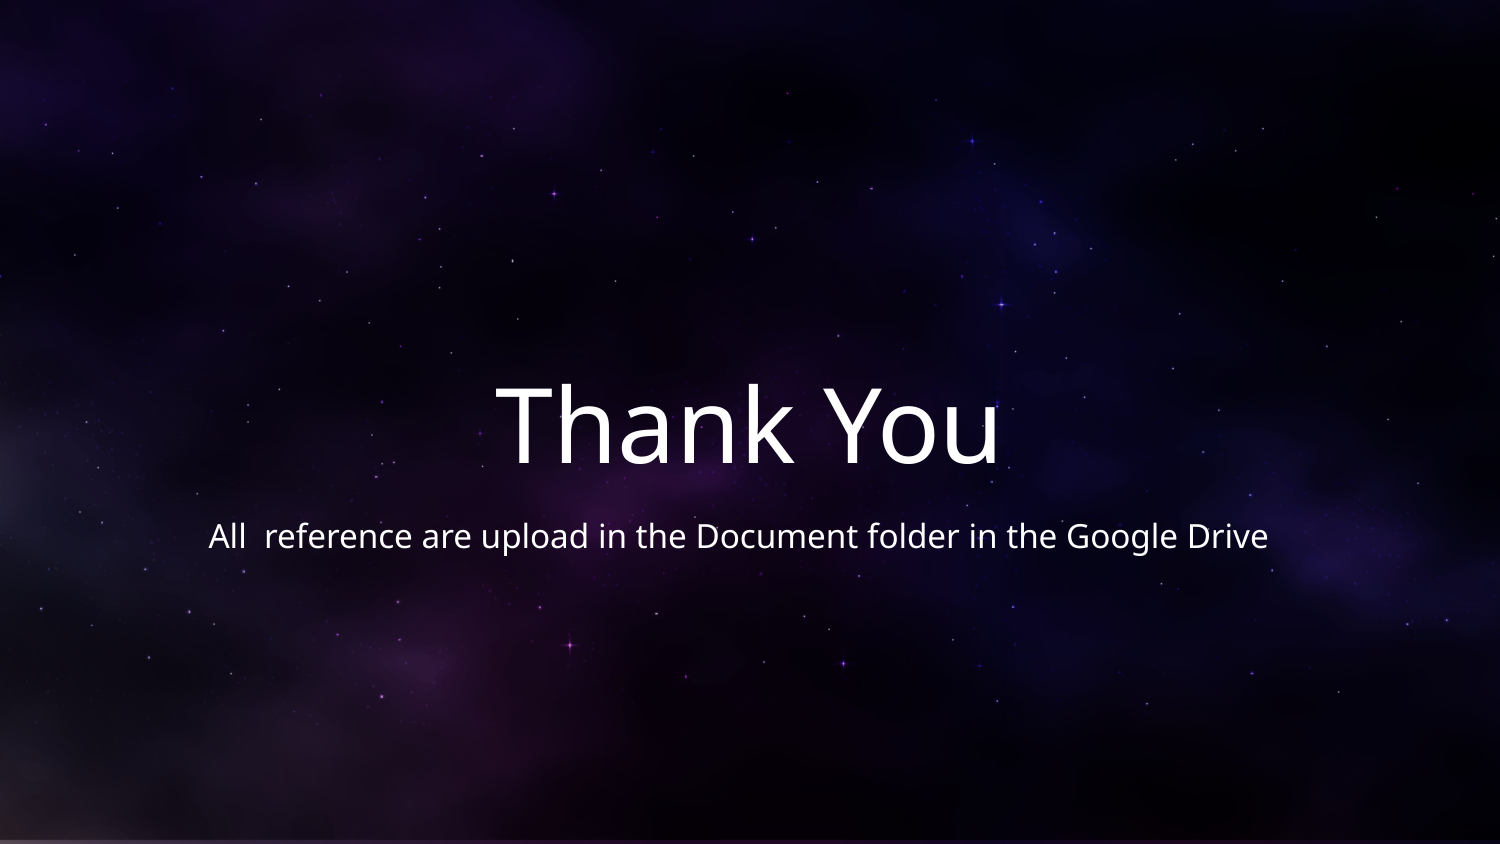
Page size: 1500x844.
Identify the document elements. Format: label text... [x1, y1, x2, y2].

text_box All reference are upload in the Document folder in the Google Drive [193, 499, 1325, 569]
title Thank You [116, 343, 1383, 500]
picture [0, 0, 1500, 844]
